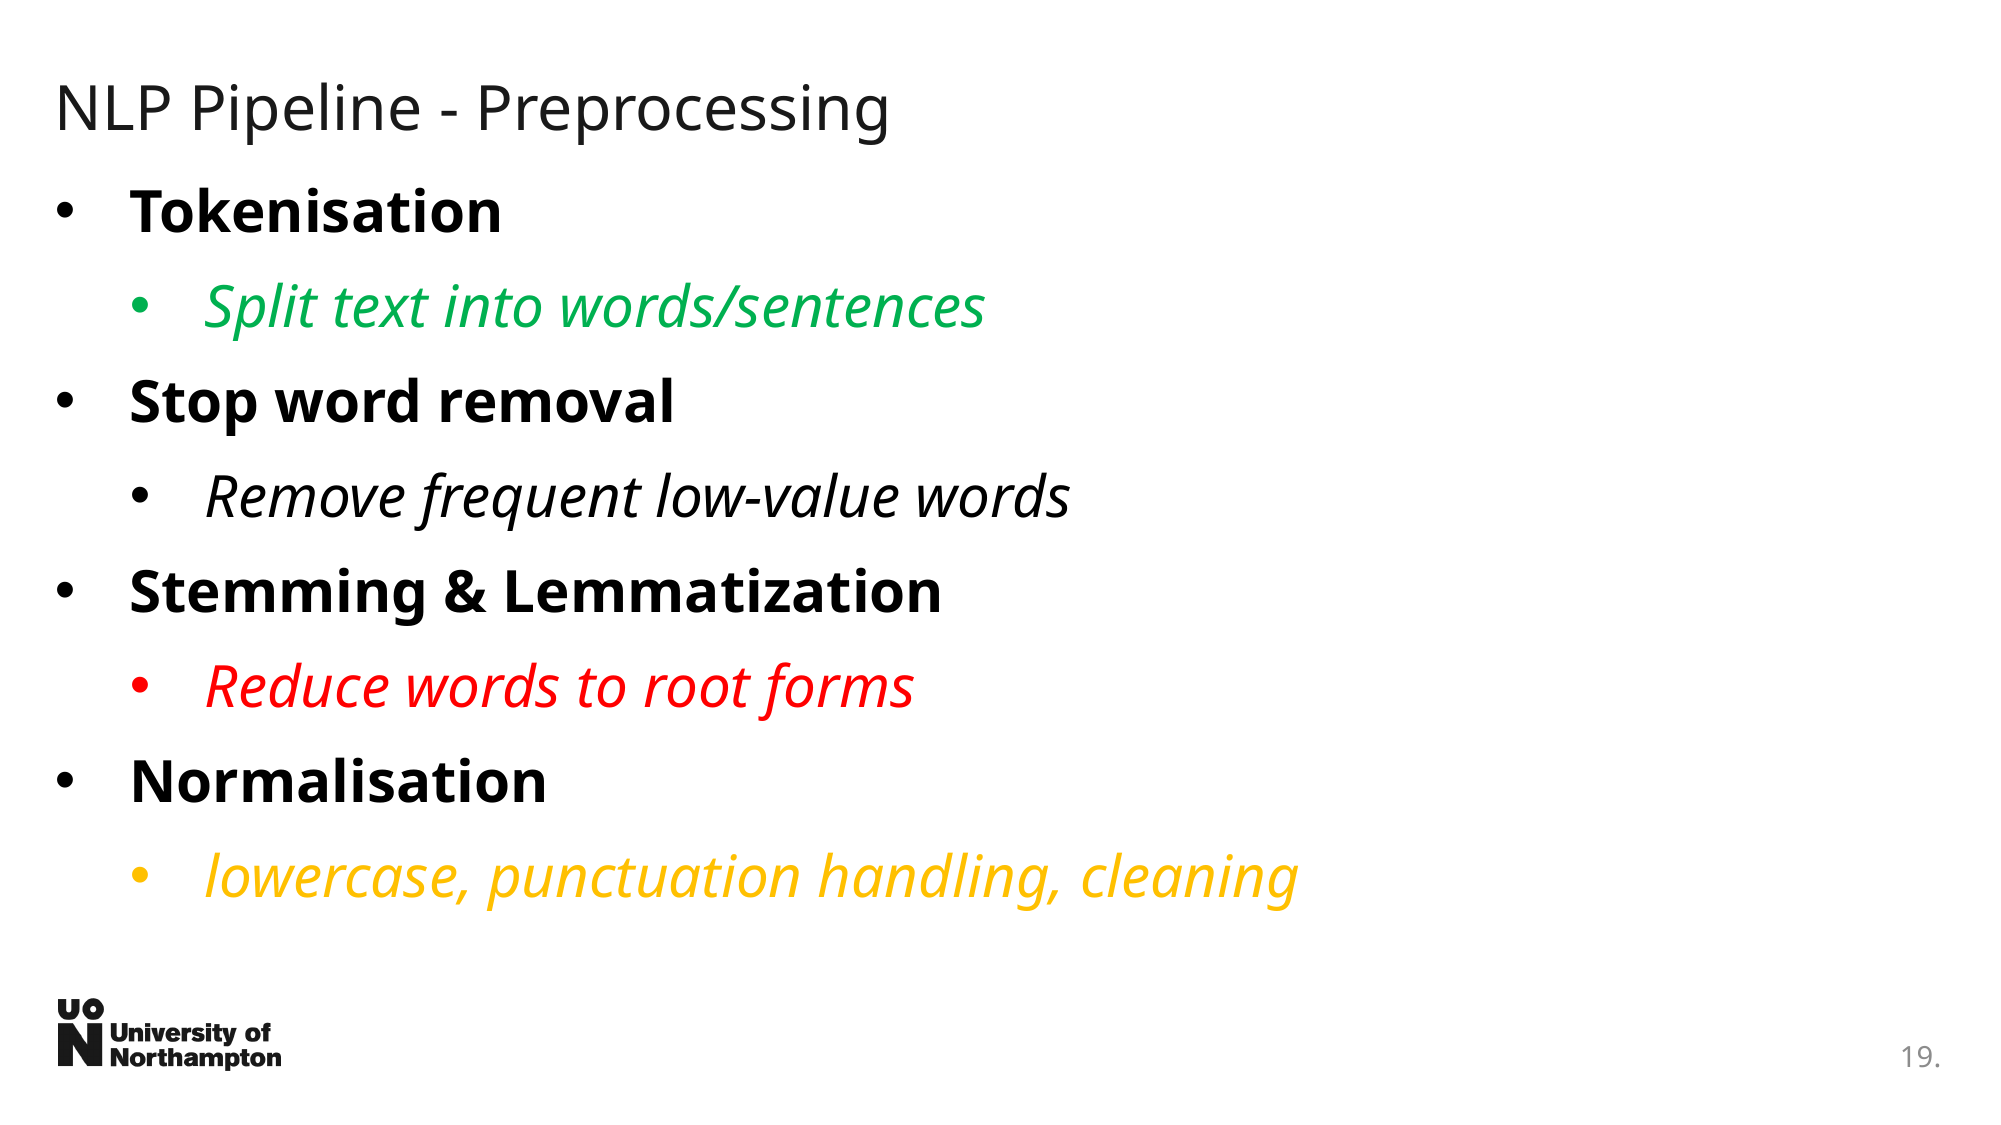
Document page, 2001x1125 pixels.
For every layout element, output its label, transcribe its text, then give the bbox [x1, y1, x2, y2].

title NLP Pipeline - Preprocessing [39, 69, 1765, 167]
text_box Tokenisation Split text into words/sentences Stop word removal Remove frequent low-value words Stemming & Lemmatization Reduce words to root forms Normalisation lowercase, punctuation handling, cleaning [39, 167, 1914, 910]
picture [58, 998, 281, 1071]
slide_number 19. [1743, 1027, 1957, 1087]
